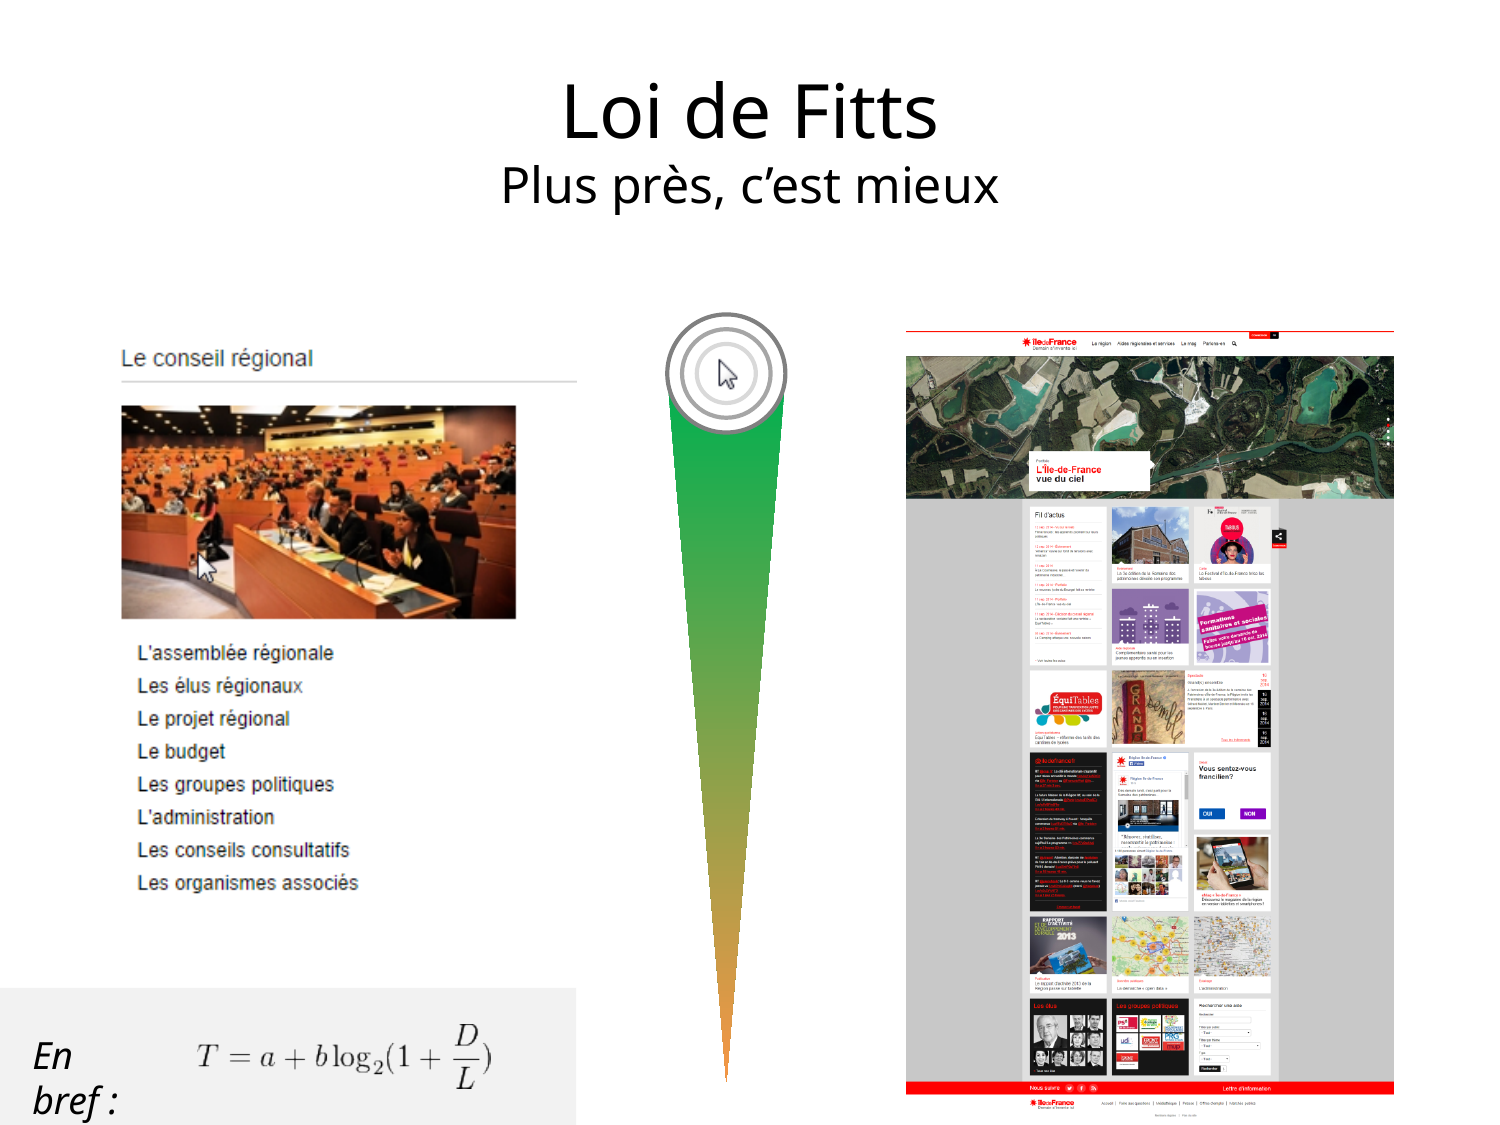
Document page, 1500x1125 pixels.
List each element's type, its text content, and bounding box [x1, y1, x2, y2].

picture [696, 348, 757, 404]
picture [111, 331, 577, 923]
picture [197, 1024, 491, 1089]
text_box [700, 412, 753, 420]
text_box [679, 327, 773, 405]
text_box [710, 341, 742, 346]
text_box [0, 986, 578, 1125]
text_box [666, 387, 787, 1085]
picture [906, 331, 1394, 1125]
text_box En bref : [17, 1024, 183, 1125]
title Loi de Fitts Plus près, c’est mieux [75, 45, 1425, 233]
text_box [665, 312, 788, 435]
